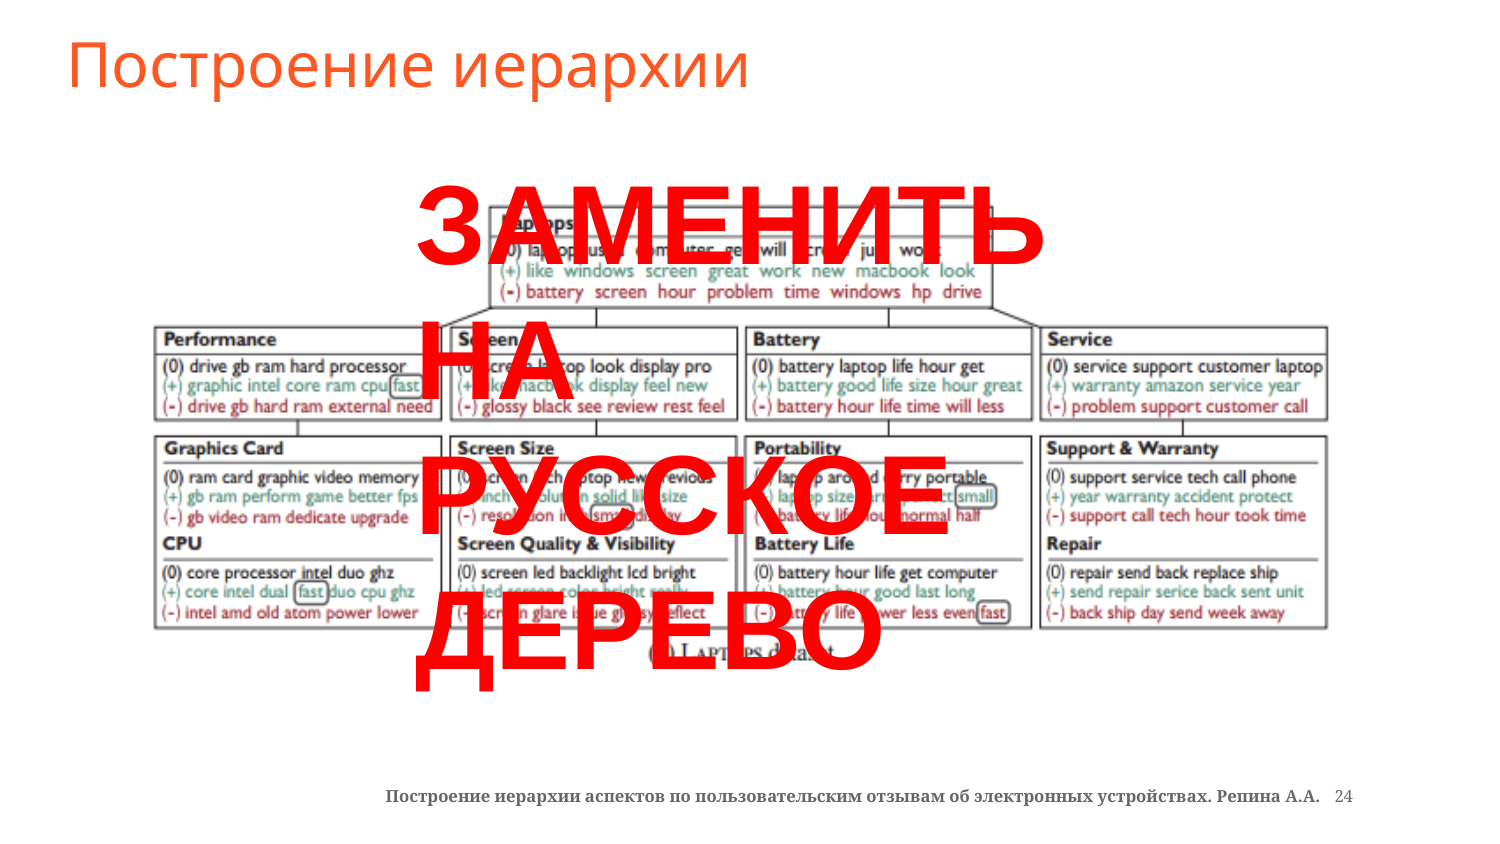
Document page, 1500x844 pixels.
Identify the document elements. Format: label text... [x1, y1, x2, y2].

text_box ЗАМЕНИТЬ НА РУССКОЕ ДЕРЕВО [400, 688, 1135, 700]
slide_number Построение иерархии аспектов по пользовательским отзывам об электронных устройствах. Репина А.А. 24 [370, 764, 1480, 830]
picture [63, 144, 1437, 681]
title Построение иерархии [51, 10, 1449, 105]
